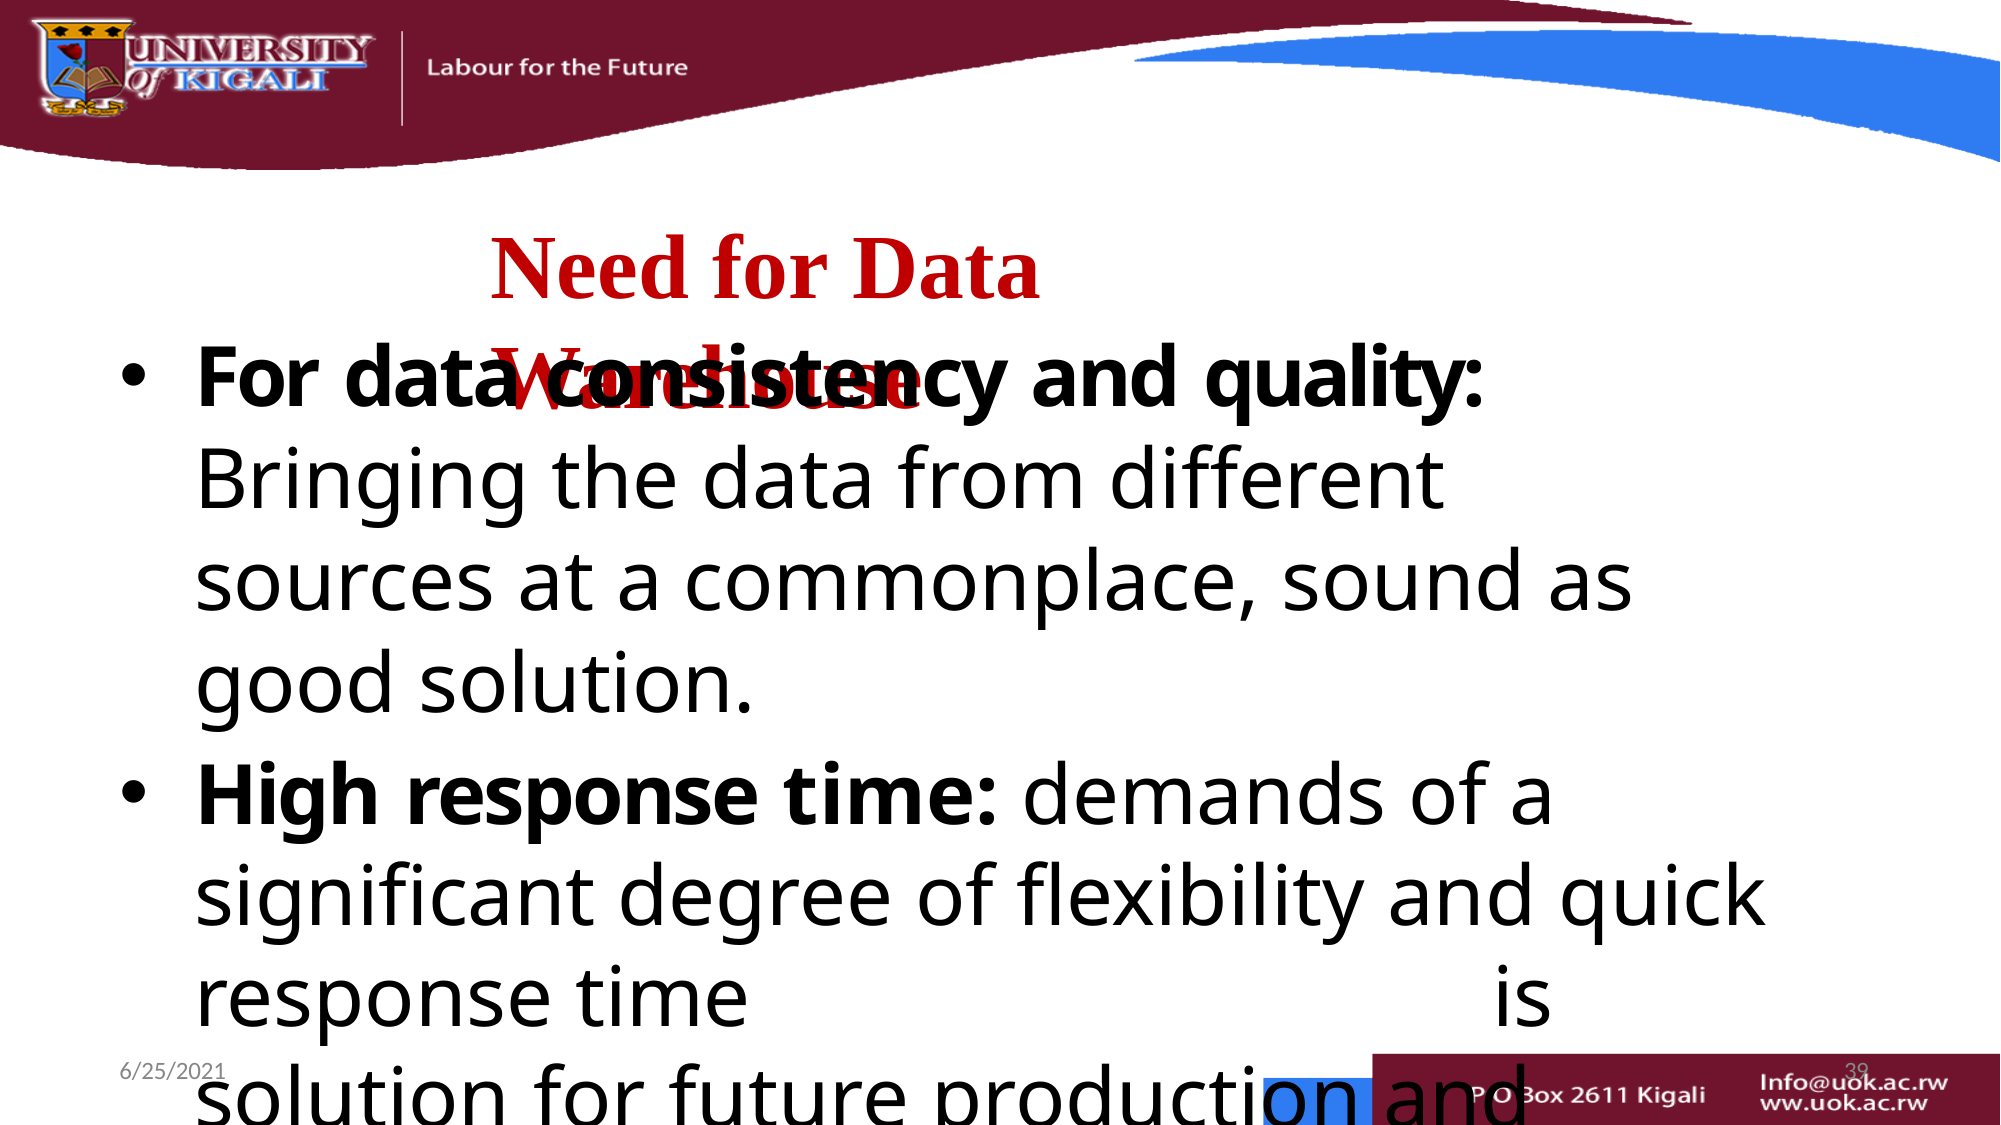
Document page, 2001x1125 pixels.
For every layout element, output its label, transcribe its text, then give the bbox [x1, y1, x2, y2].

text_box For data consistency and quality: Bringing the data from different sources at a commonplace, sound as good solution. High response time: demands of a significant degree of flexibility and quick response time is solution for future production and strategic decisions . [117, 321, 1830, 1125]
title Need for Data Warehouse [488, 205, 1497, 321]
picture [0, 0, 2000, 1125]
slide_number 39 [1837, 1058, 1878, 1125]
